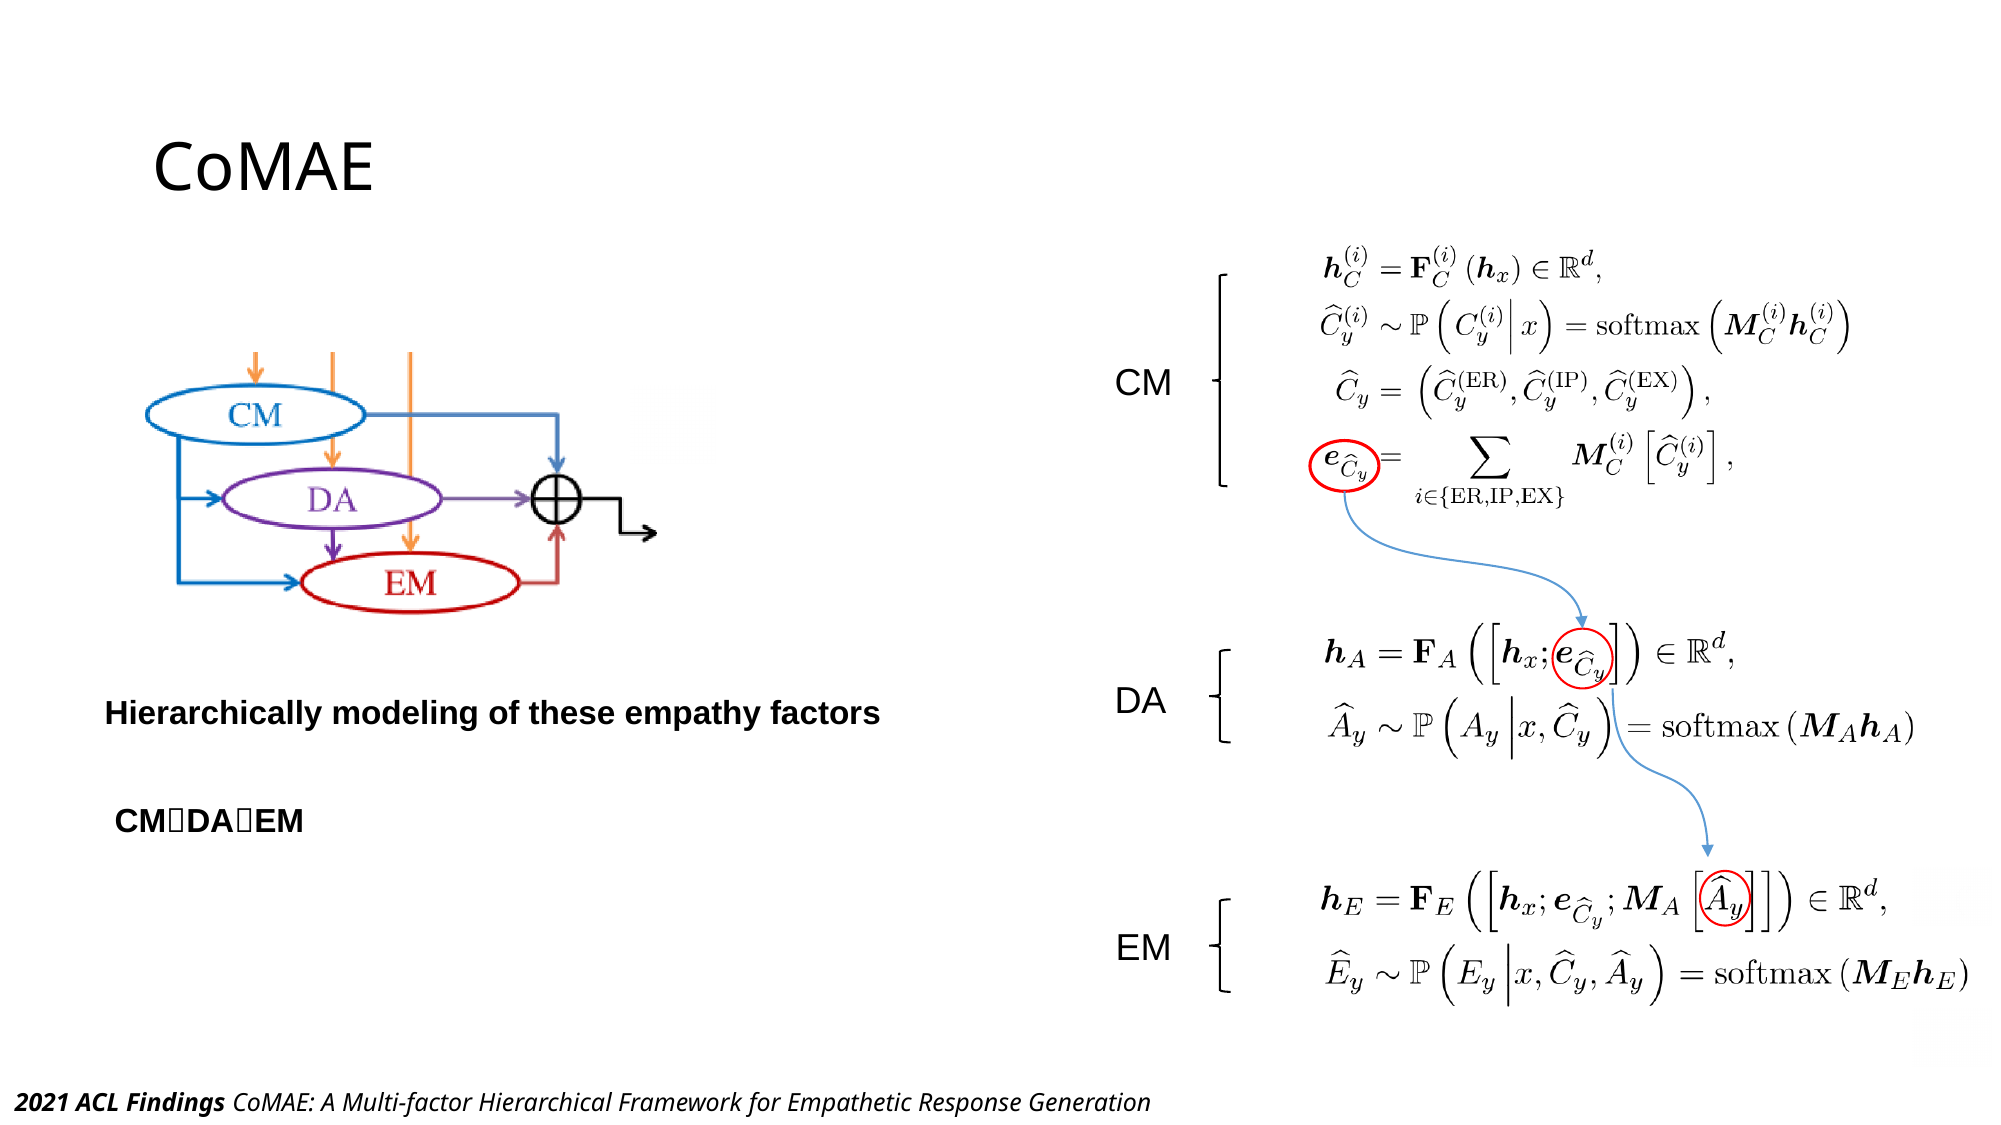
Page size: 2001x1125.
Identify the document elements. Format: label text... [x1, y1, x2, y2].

picture [1320, 615, 1923, 768]
text_box EM [1100, 915, 1187, 976]
text_box 2021 ACL Findings CoMAE: A Multi-factor Hierarchical Framework for Empathetic Response Generation [0, 1079, 1175, 1124]
text_box Hierarchically modeling of these empathy factors [89, 684, 897, 739]
text_box CM [1099, 350, 1188, 410]
text_box [1209, 648, 1231, 744]
text_box [1212, 273, 1228, 488]
text_box CMDAEM [99, 791, 320, 847]
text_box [1394, 440, 1533, 679]
text_box [1209, 898, 1231, 993]
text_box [137, 352, 716, 631]
title CoMAE [137, 59, 1863, 278]
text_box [1575, 725, 1745, 821]
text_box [1309, 864, 1992, 1067]
text_box DA [1099, 668, 1182, 729]
picture [1309, 234, 1856, 513]
